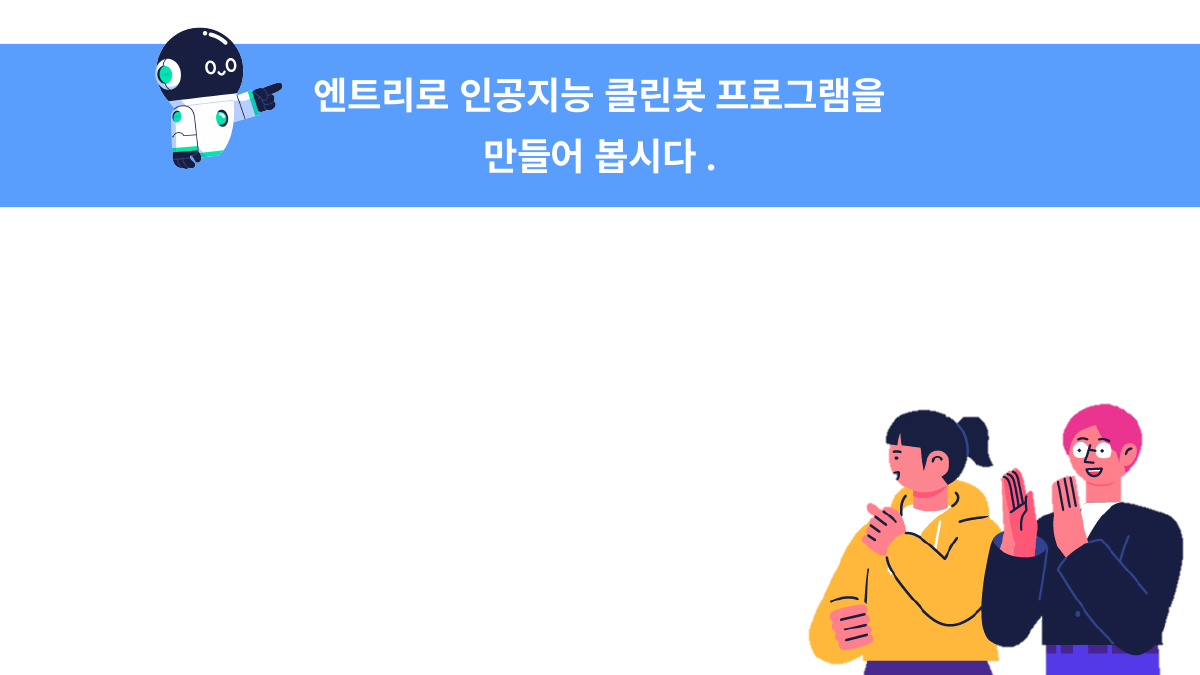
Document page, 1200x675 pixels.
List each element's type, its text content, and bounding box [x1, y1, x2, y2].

picture [128, 19, 286, 177]
picture [802, 389, 1200, 675]
text_box [0, 43, 1200, 208]
text_box 엔트리로 인공지능 클린봇 프로그램을 만들어 봅시다. [90, 64, 1110, 186]
